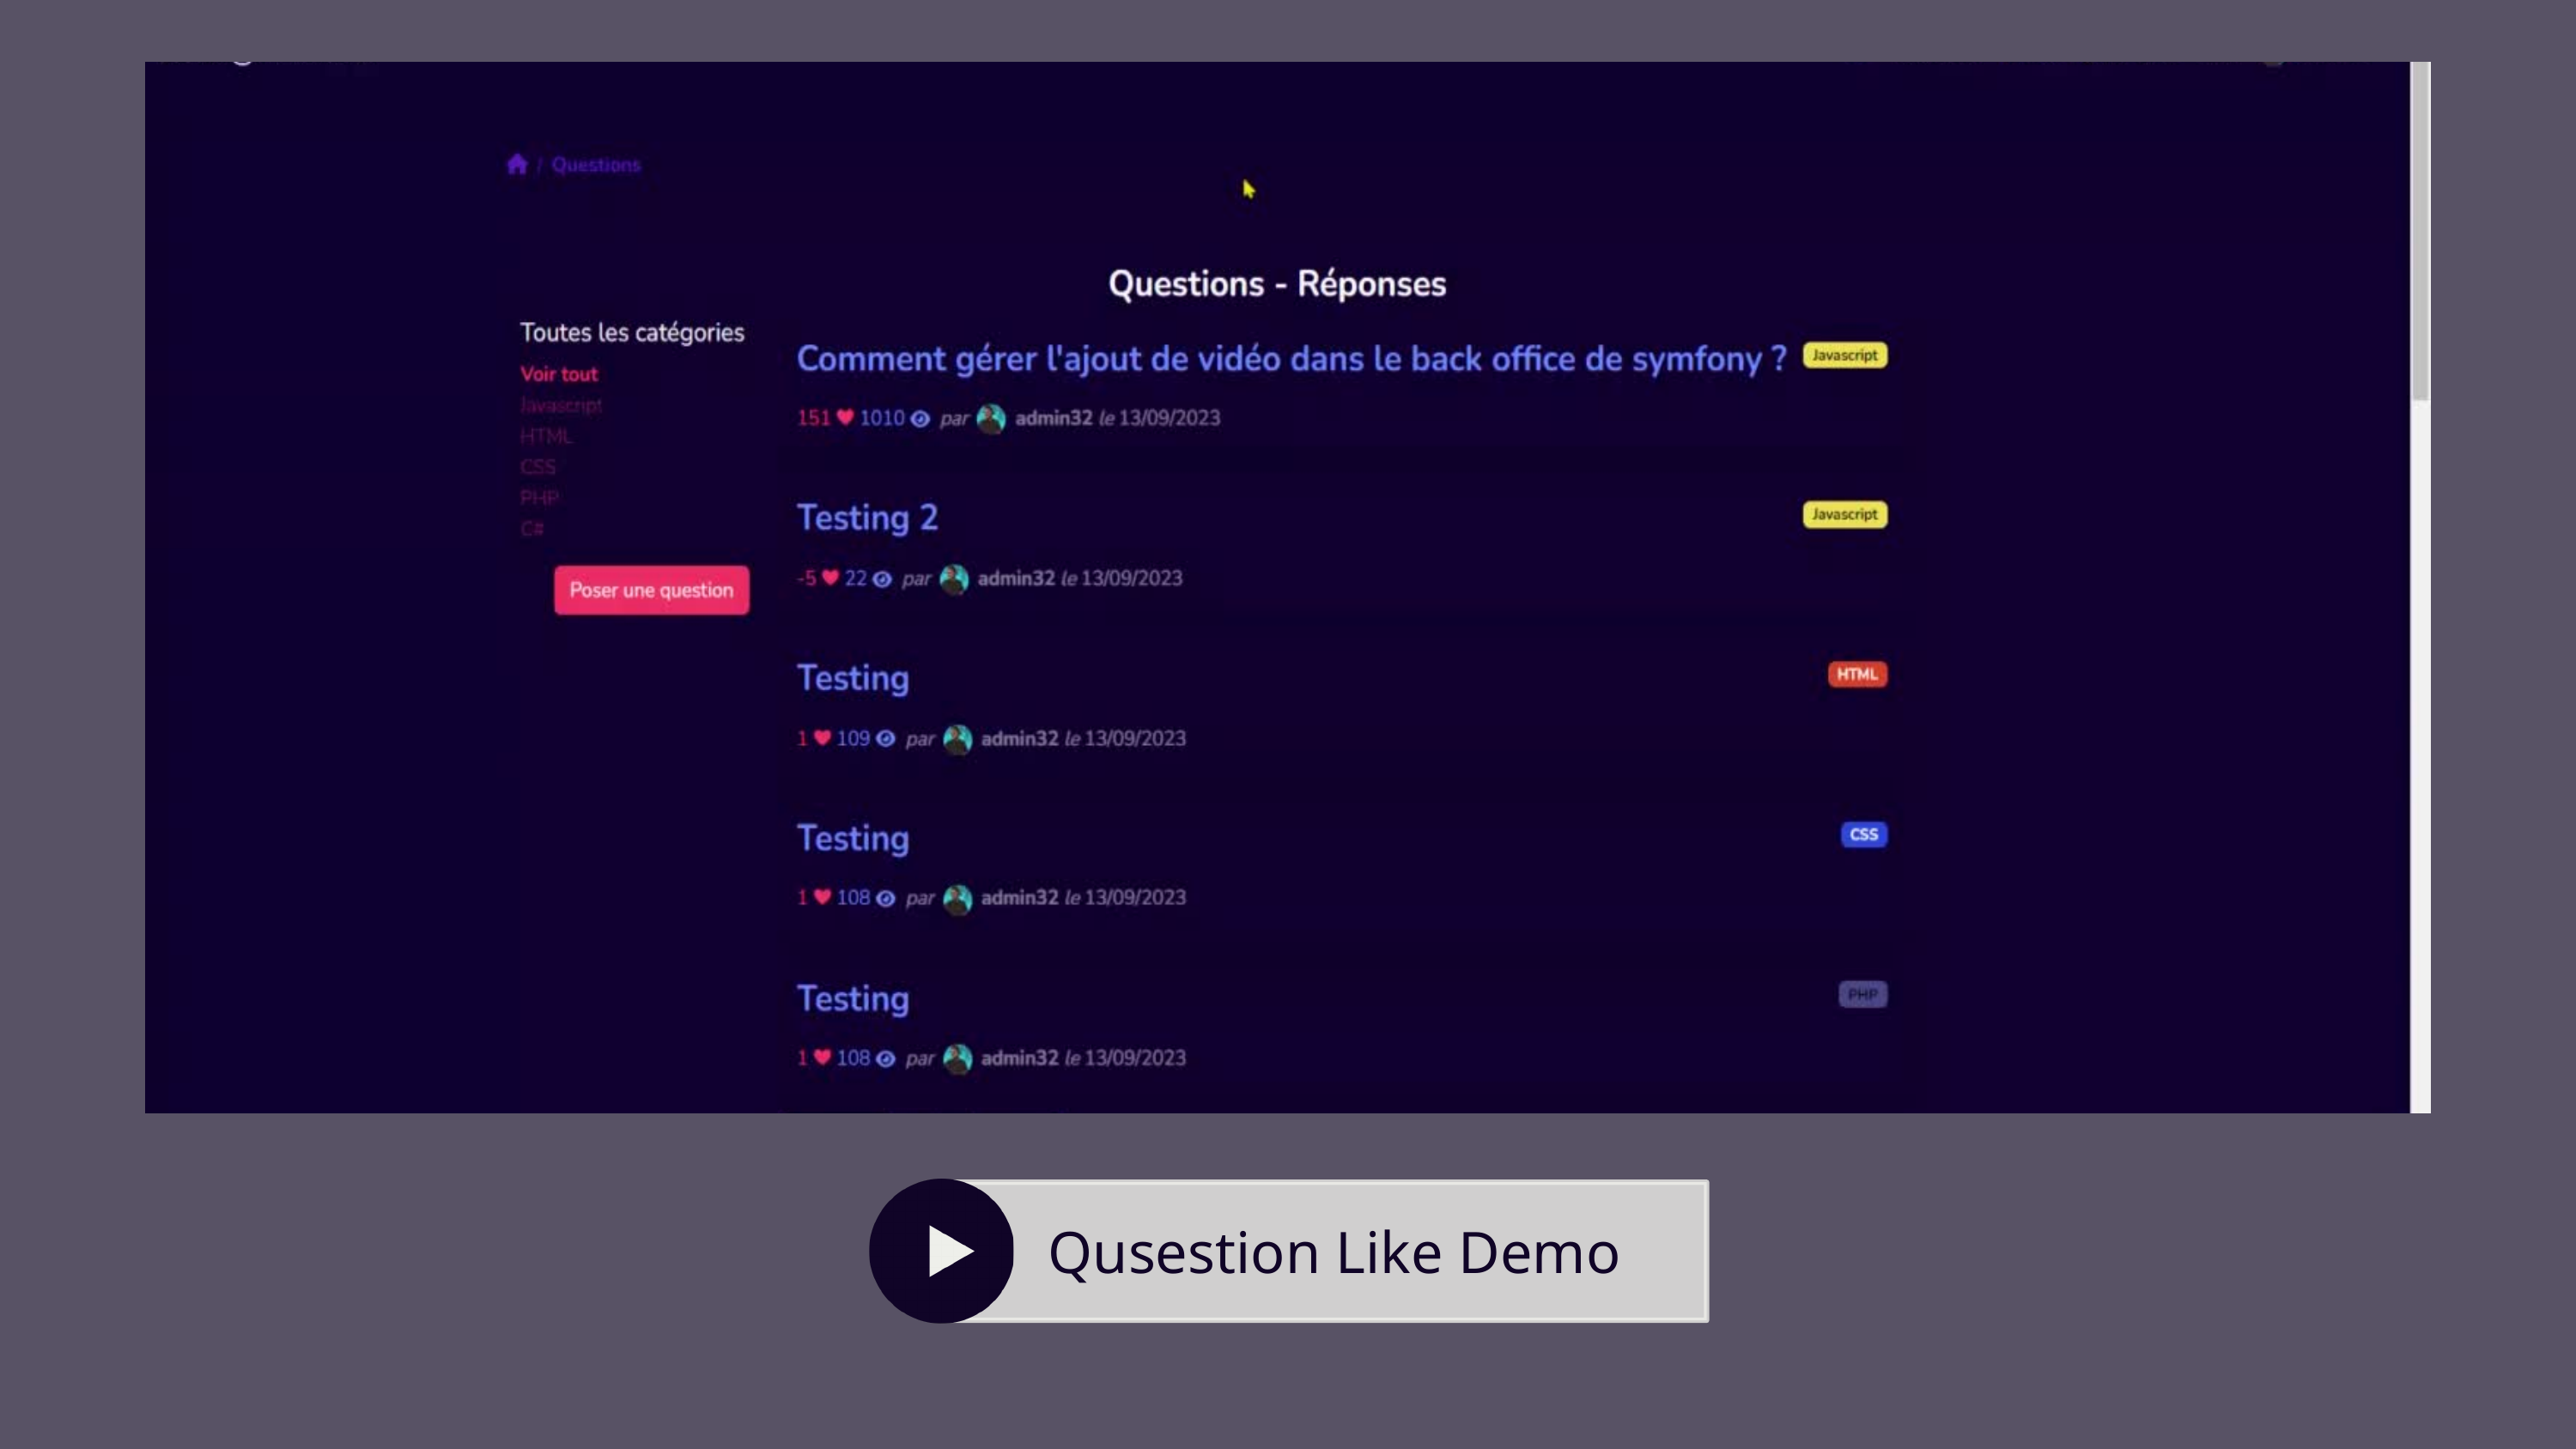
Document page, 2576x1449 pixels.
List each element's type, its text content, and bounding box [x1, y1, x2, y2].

text_box [869, 1179, 1014, 1324]
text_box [144, 61, 2432, 1114]
text_box [1014, 1182, 1707, 1321]
text_box Qusestion Like Demo [1048, 1216, 1650, 1285]
